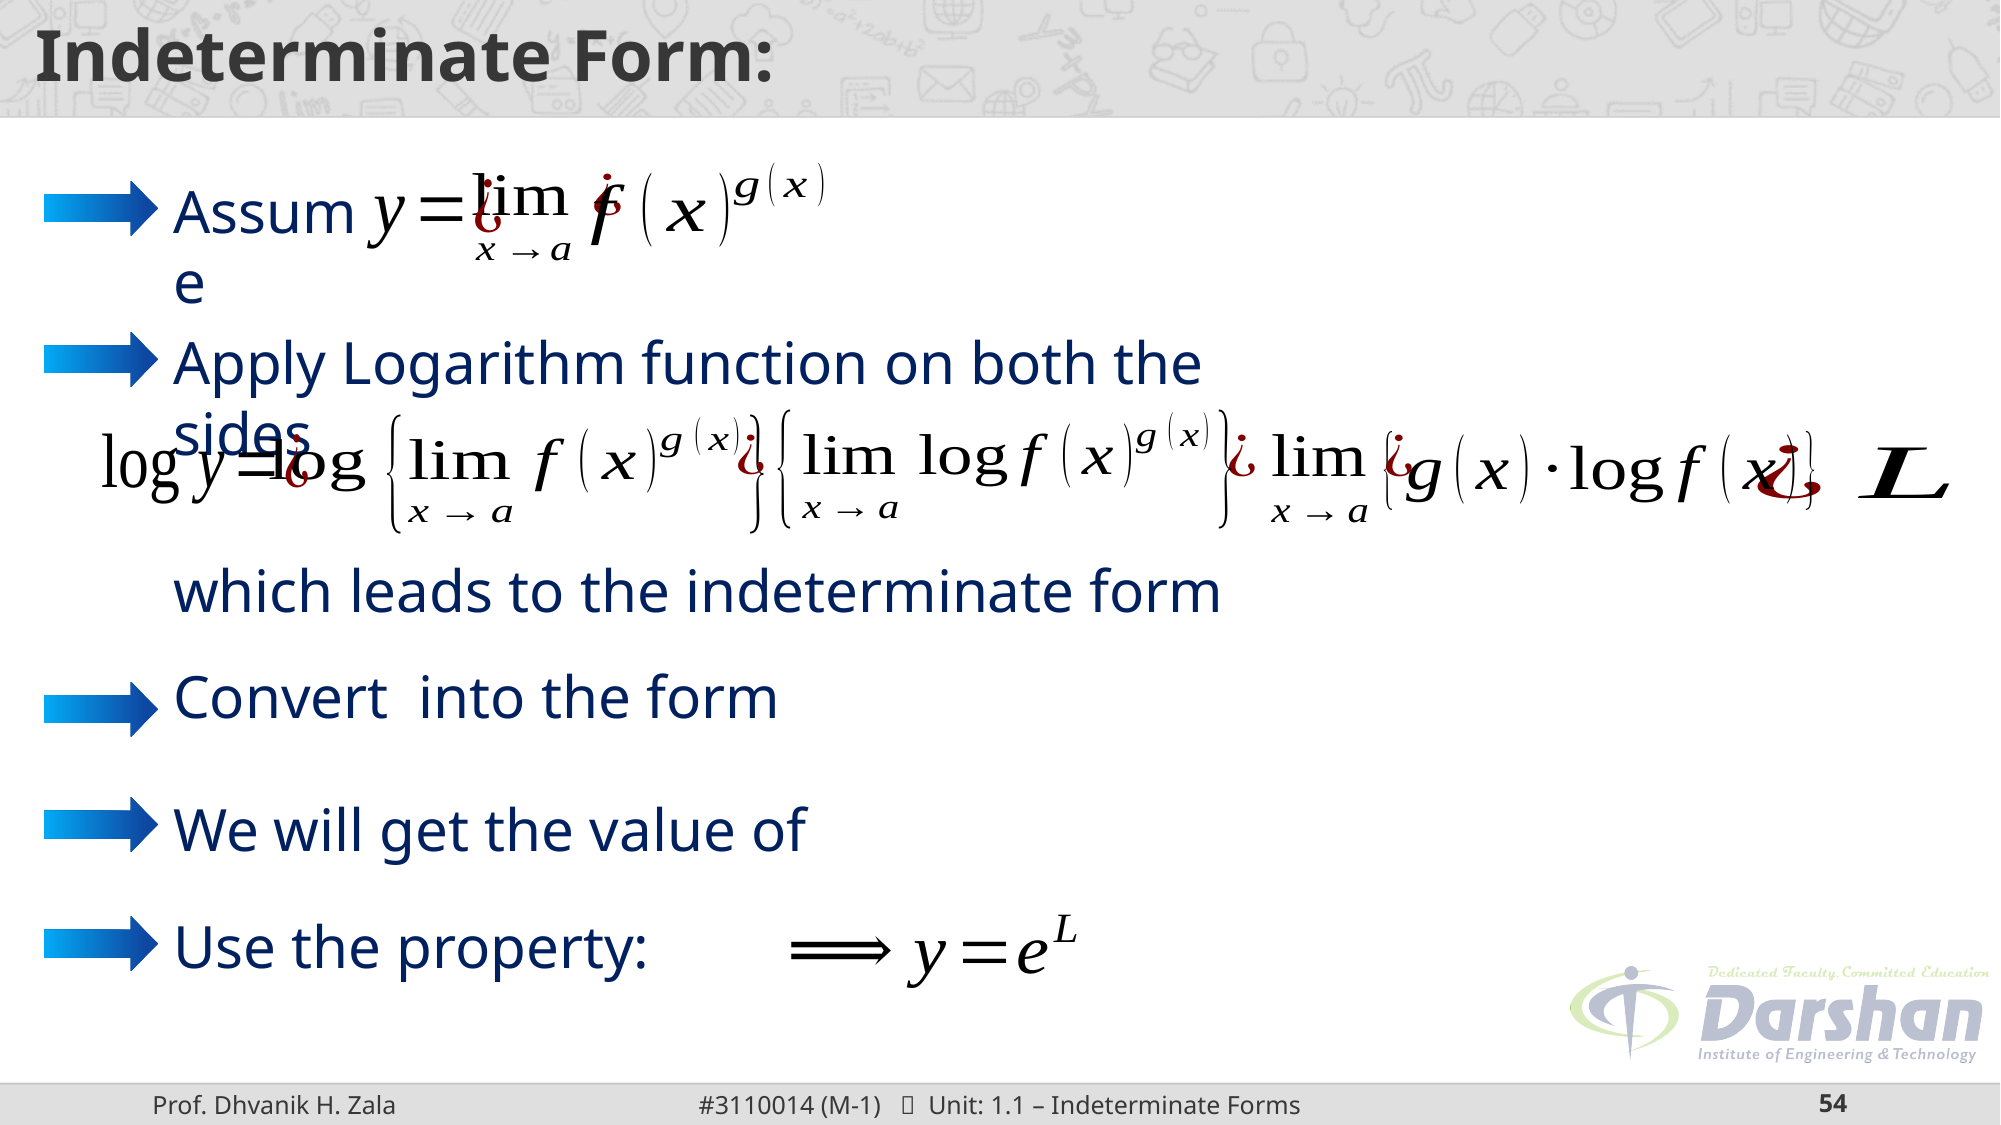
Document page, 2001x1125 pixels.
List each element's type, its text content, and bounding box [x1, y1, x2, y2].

text_box [130, 130, 719, 287]
text_box [44, 916, 159, 972]
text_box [158, 165, 506, 255]
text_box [1226, 423, 1822, 532]
text_box [44, 331, 158, 387]
text_box Apply Logarithm function on both the sides [158, 319, 1353, 474]
text_box [44, 681, 159, 737]
text_box [44, 194, 130, 222]
text_box [44, 797, 159, 853]
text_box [471, 160, 825, 270]
